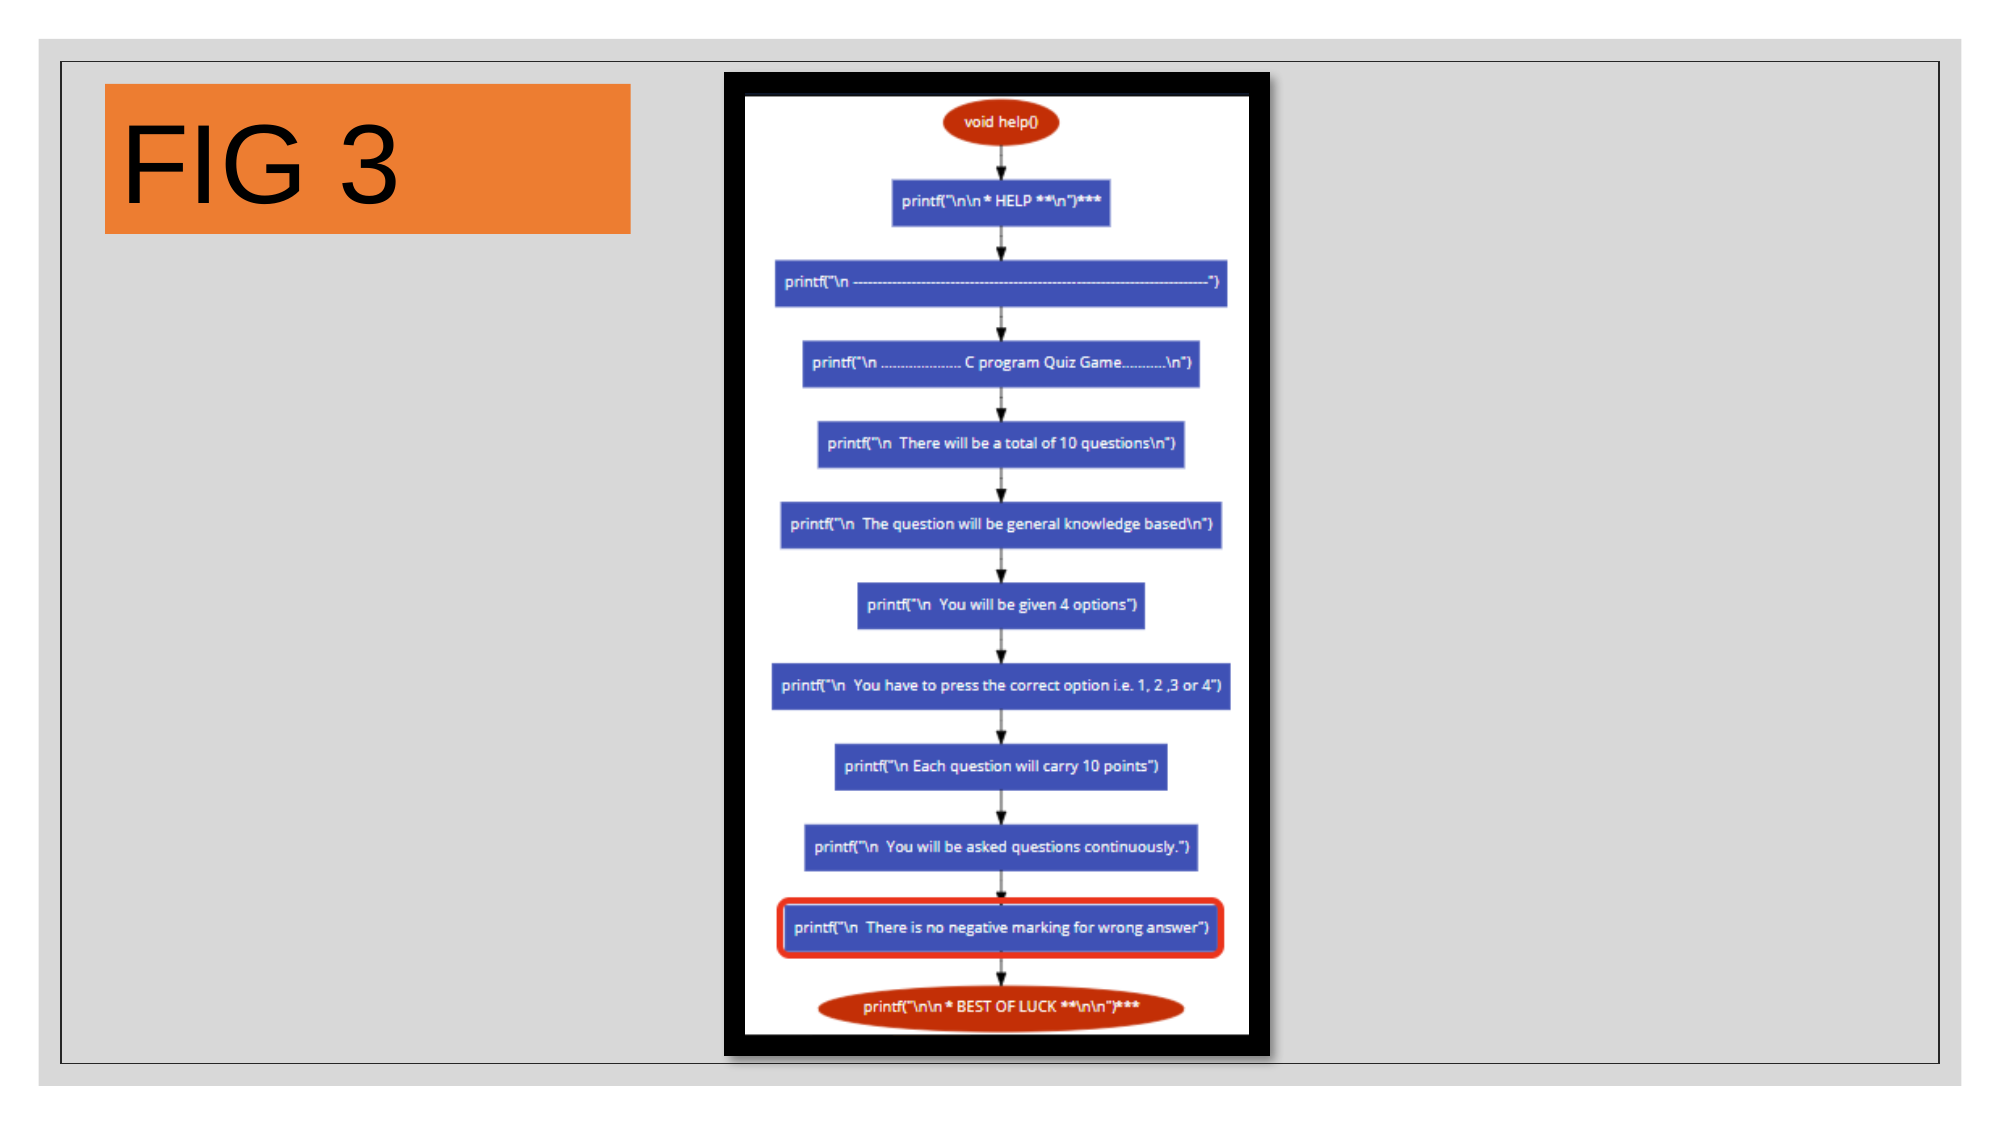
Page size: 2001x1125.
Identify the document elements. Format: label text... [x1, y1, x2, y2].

text_box FIG 3 [105, 83, 631, 234]
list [744, 92, 1250, 1036]
